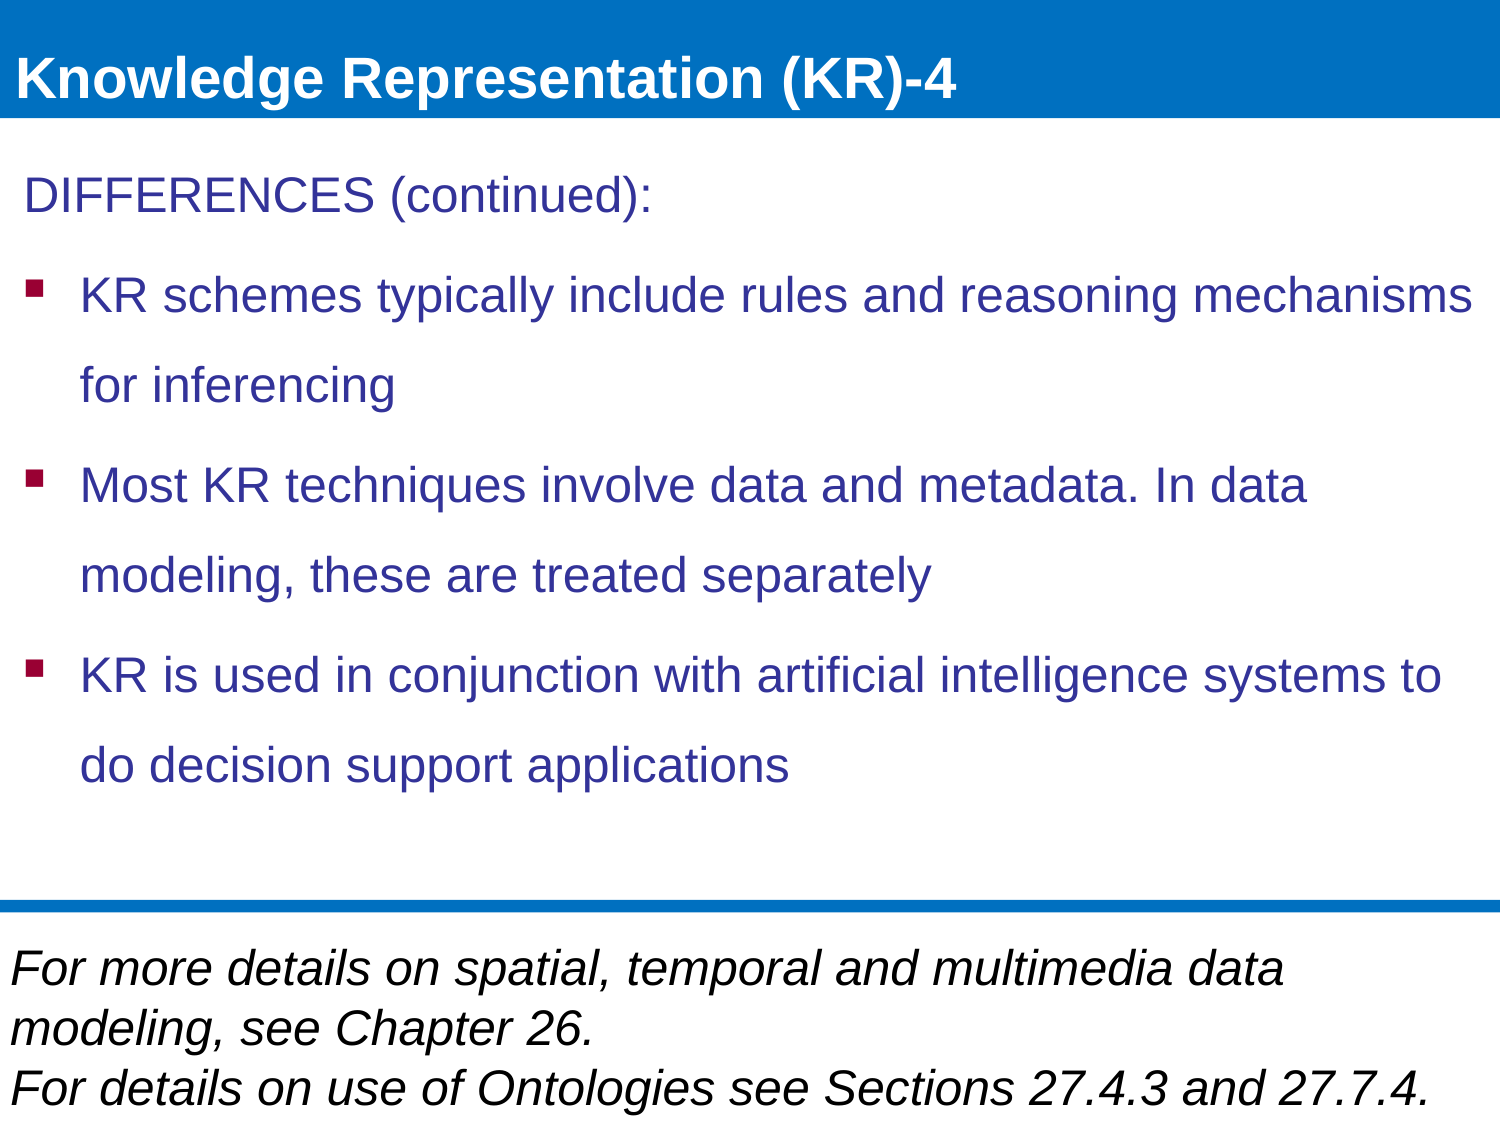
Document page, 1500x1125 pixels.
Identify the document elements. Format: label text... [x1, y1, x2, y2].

text_box For more details on spatial, temporal and multimedia data modeling, see Chapter 26. For details on use of Ontologies see Sections 27.4.3 and 27.7.4. [0, 928, 1496, 1123]
title Knowledge Representation (KR)-4 [0, 0, 1500, 119]
text_box [0, 899, 1500, 913]
list DIFFERENCES (continued): KR schemes typically include rules and reasoning mechanisms for inferencing Most KR techniques involve data and metadata. In data modeling, these are treated separately KR is used in conjunction with artificial intelligence systems to do decision support applications [8, 124, 1492, 813]
